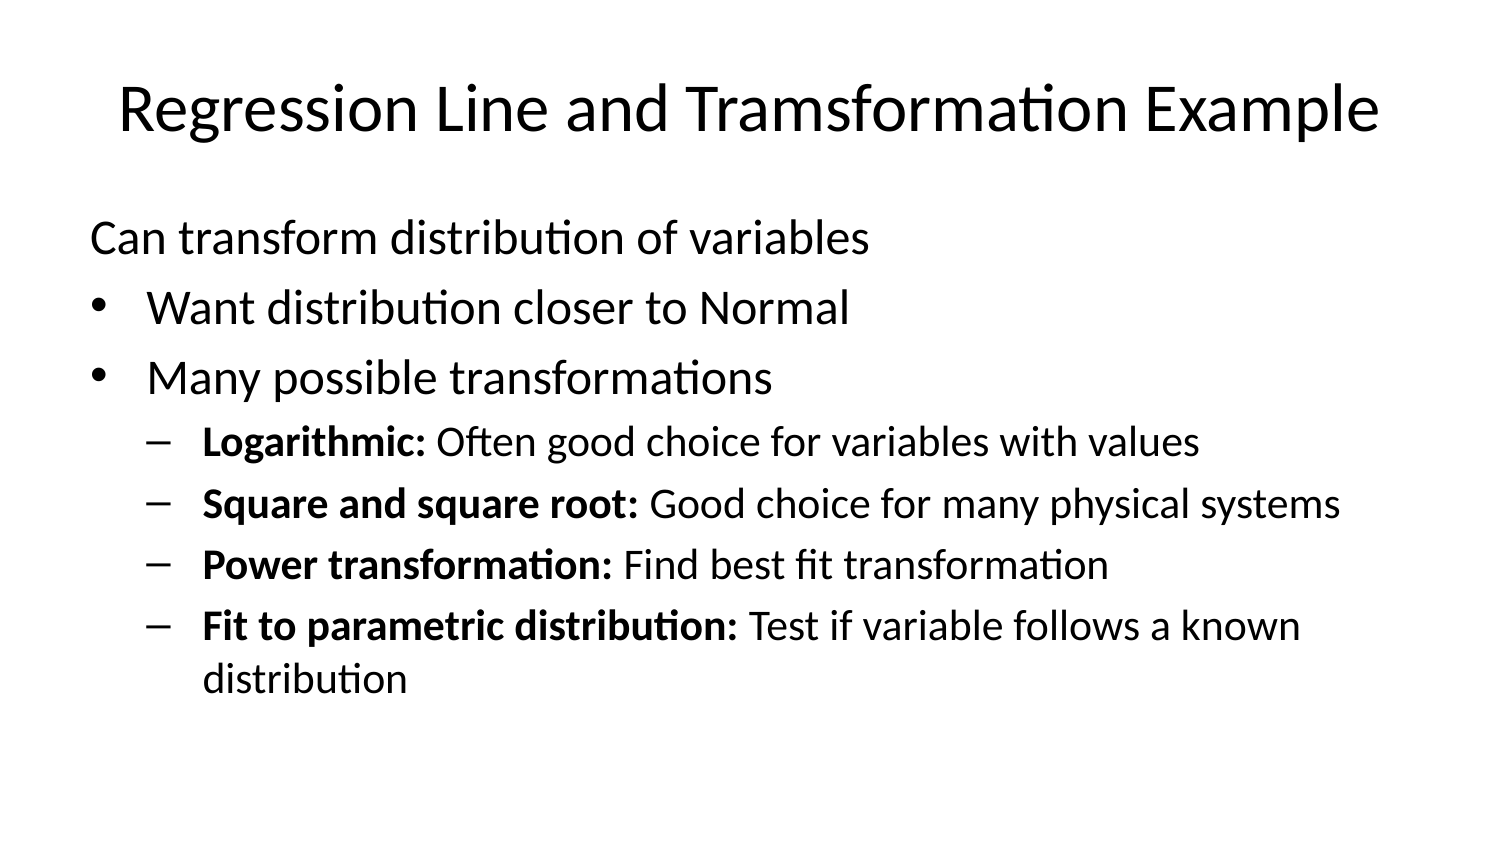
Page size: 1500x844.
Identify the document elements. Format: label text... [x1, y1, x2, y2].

title Regression Line and Tramsformation Example [75, 33, 1425, 175]
